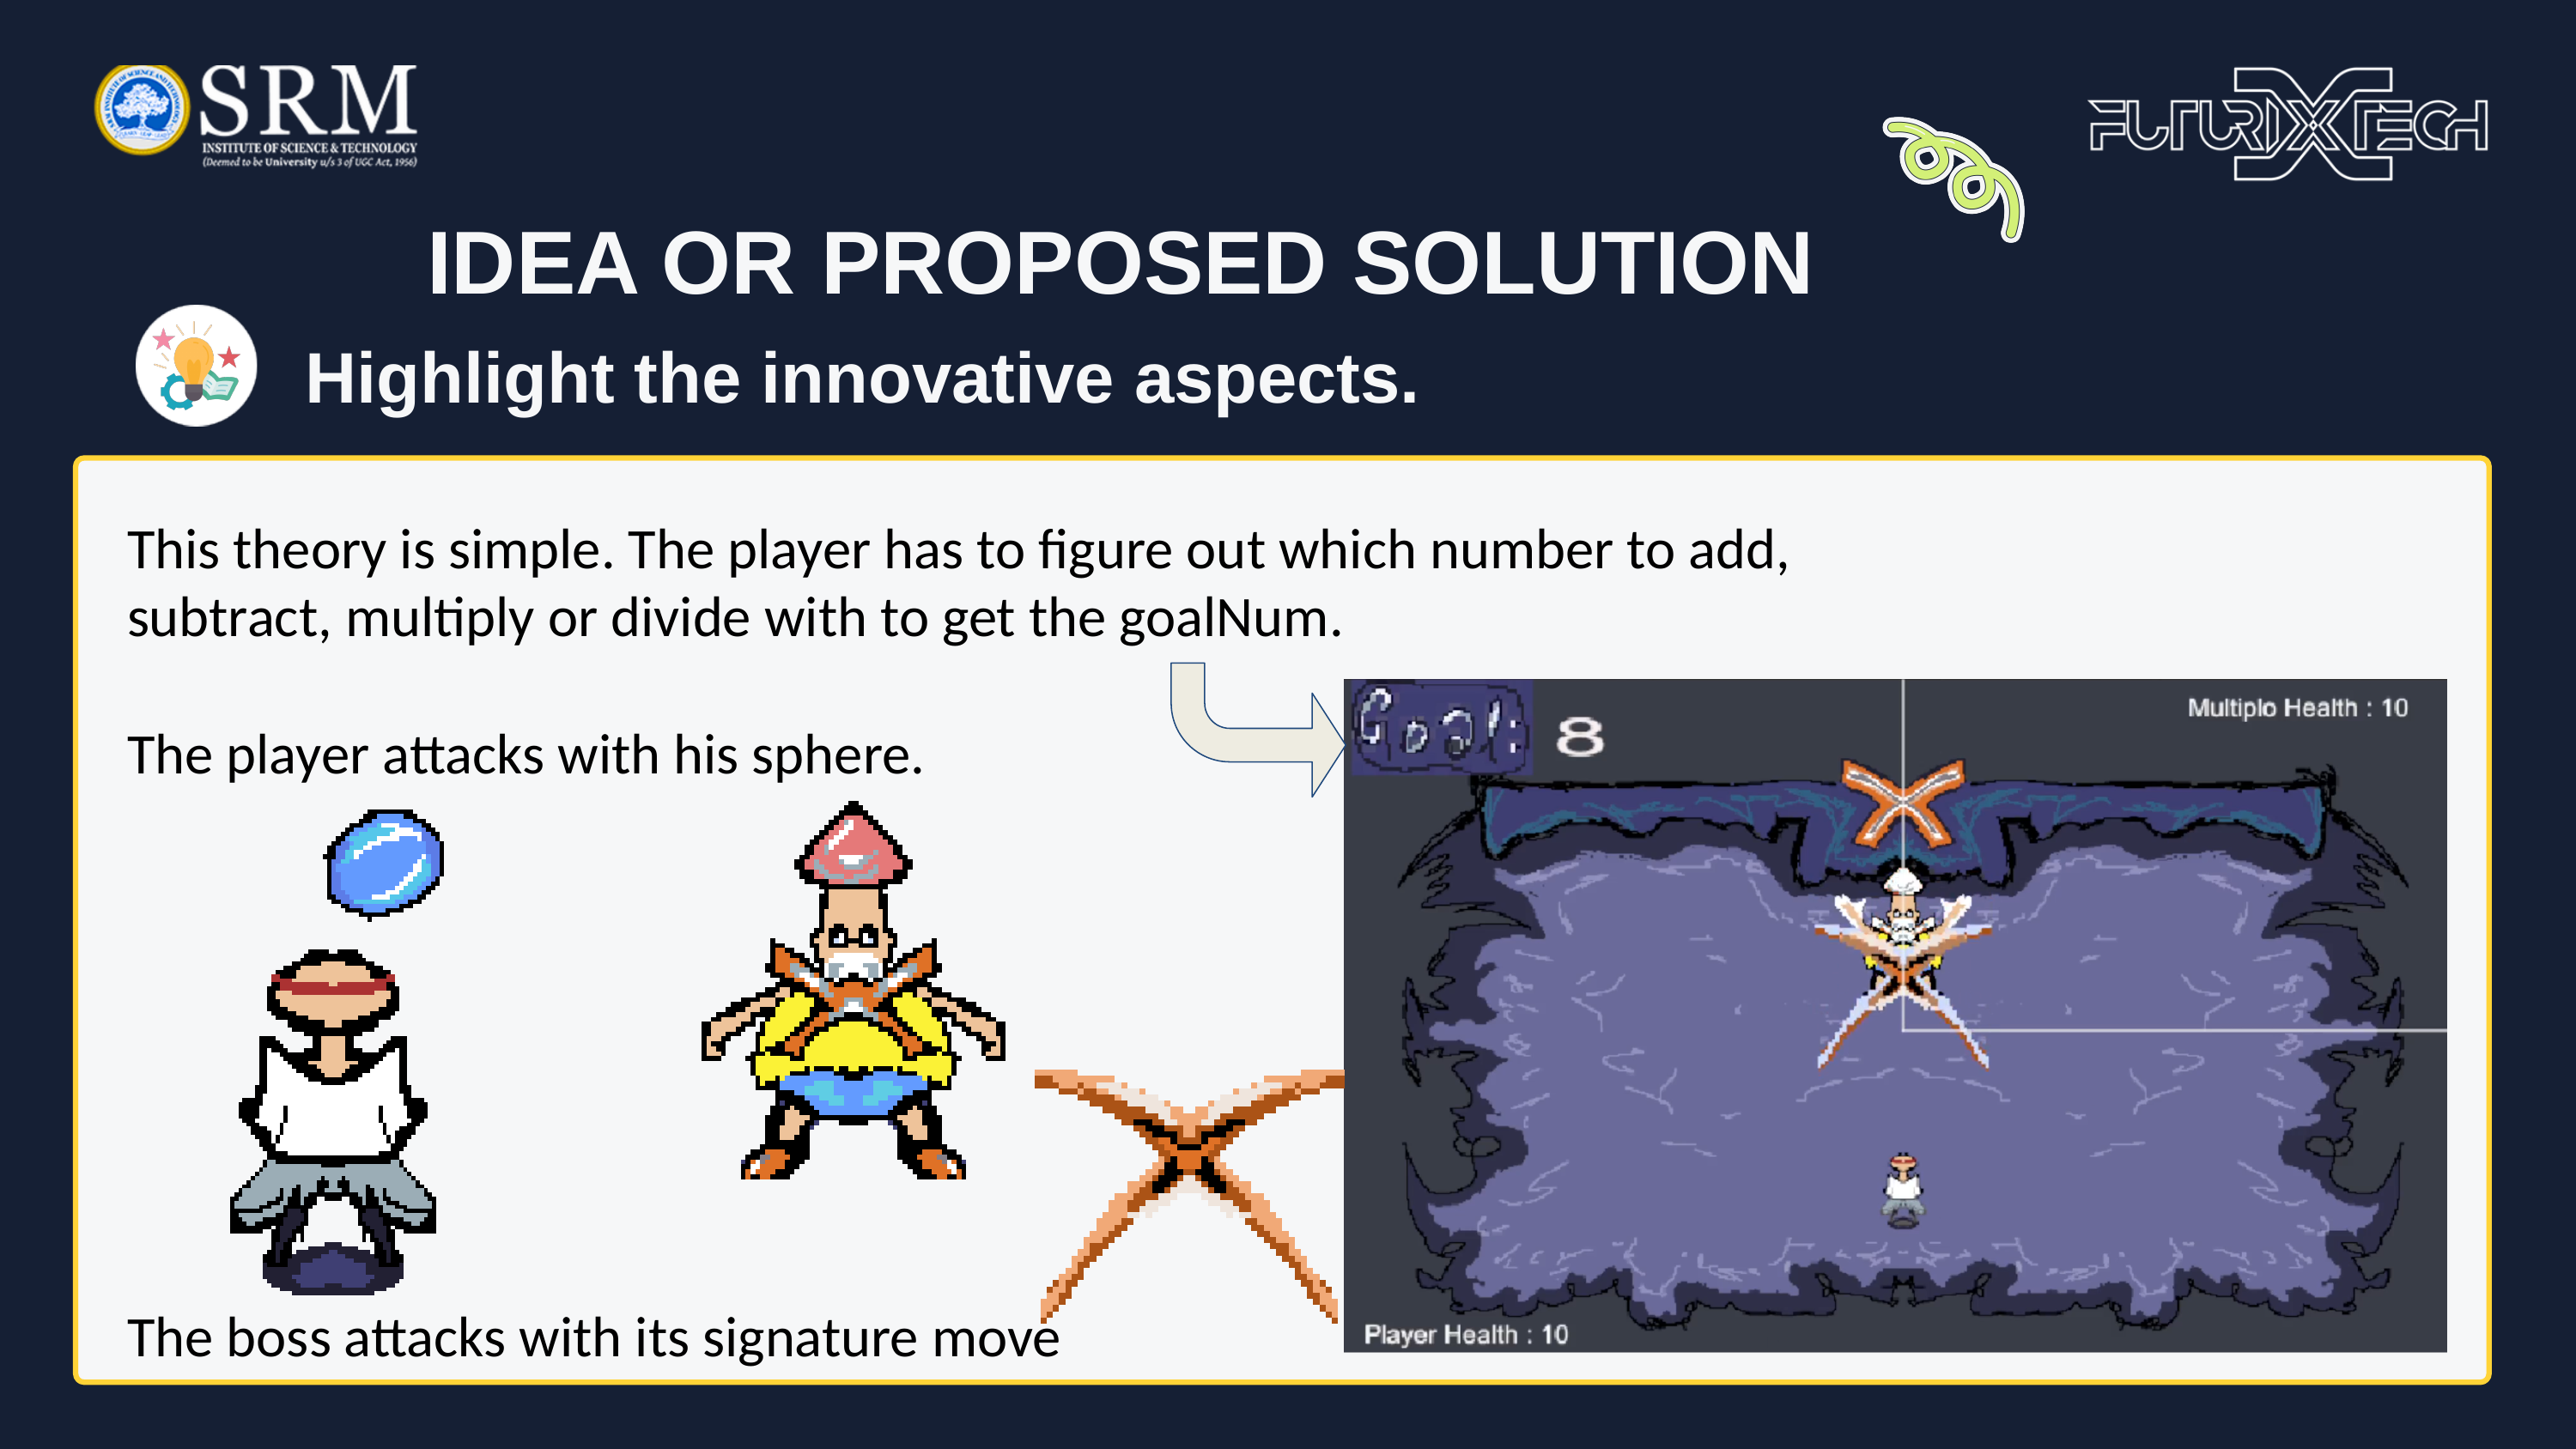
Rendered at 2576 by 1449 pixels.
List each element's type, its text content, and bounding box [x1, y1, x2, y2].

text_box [75, 416, 2489, 1383]
text_box [1882, 117, 2026, 243]
text_box [152, 321, 240, 410]
text_box IDEA OR PROPOSED SOLUTION [377, 171, 1835, 312]
text_box [2073, 35, 2519, 210]
picture [671, 678, 2447, 1367]
picture [135, 797, 532, 1309]
text_box Highlight the innovative aspects. [305, 338, 1484, 414]
text_box [76, 65, 439, 180]
text_box [136, 305, 258, 414]
